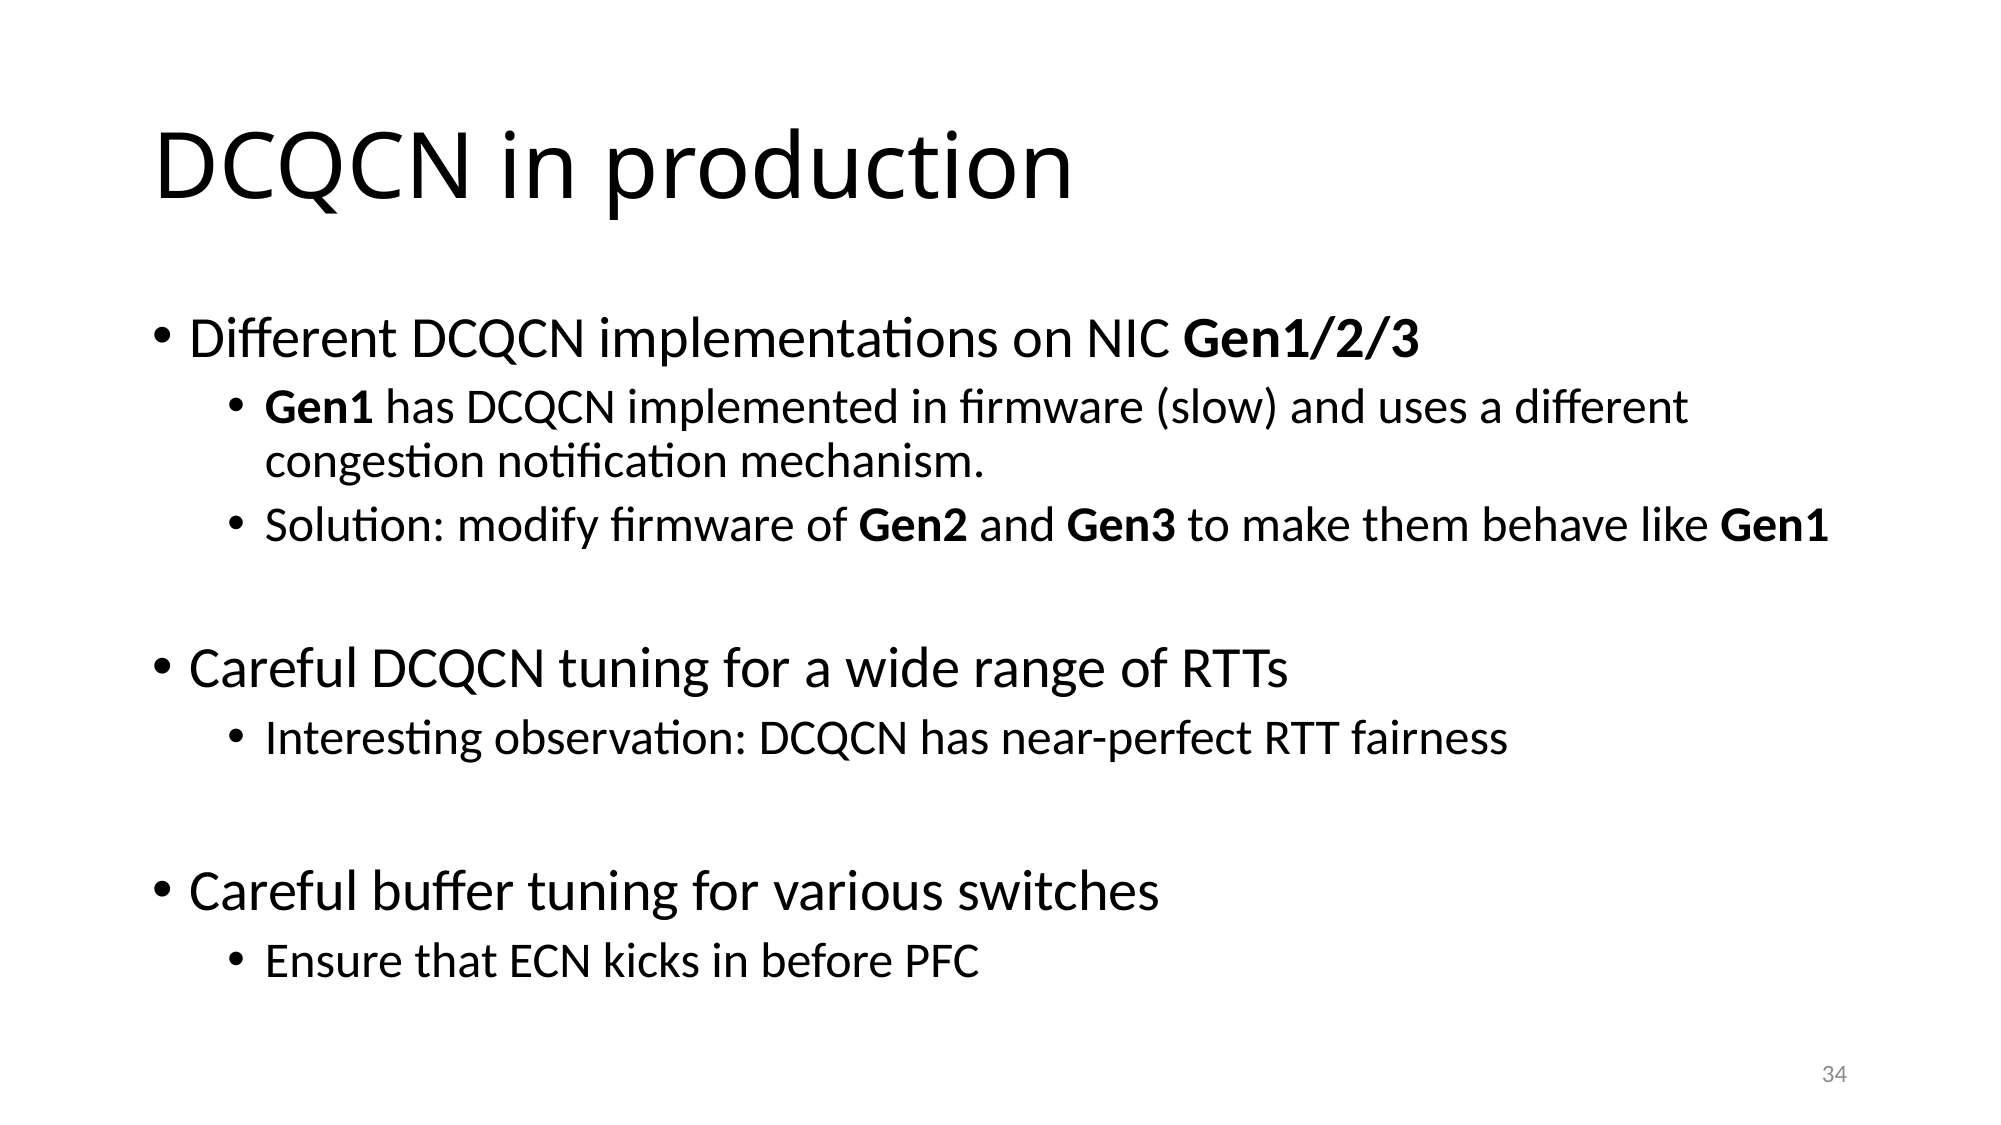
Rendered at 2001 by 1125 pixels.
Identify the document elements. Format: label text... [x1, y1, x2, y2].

title DCQCN in production [137, 59, 1863, 278]
slide_number 34 [1412, 1042, 1863, 1103]
list Different DCQCN implementations on NIC Gen1/2/3 Gen1 has DCQCN implemented in firmware (slow) and uses a different congestion notification mechanism. Solution: modify firmware of Gen2 and Gen3 to make them behave like Gen1 Careful DCQCN tuning for a wide range of RTTs Interesting observation: DCQCN has near-perfect RTT fairness Careful buffer tuning for various switches Ensure that ECN kicks in before PFC [137, 299, 1863, 1014]
